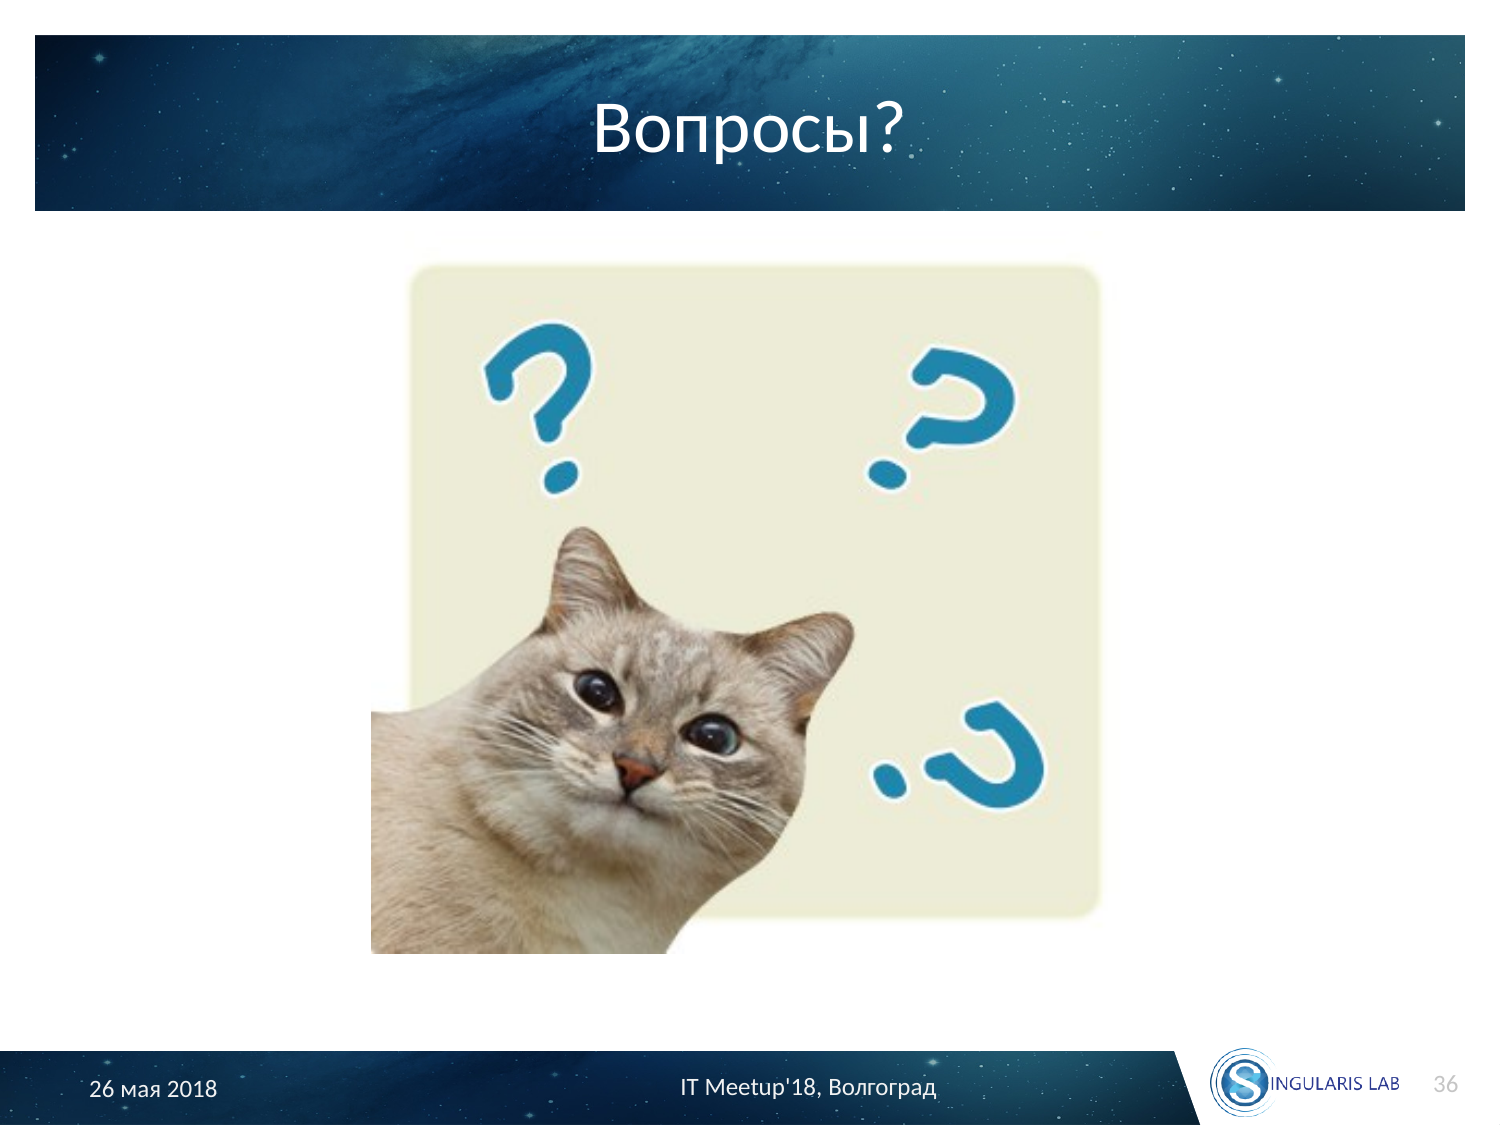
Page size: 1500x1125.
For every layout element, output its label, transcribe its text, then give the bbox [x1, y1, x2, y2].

slide_number 36 [1406, 1053, 1486, 1113]
title Вопросы? [35, 35, 1465, 211]
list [371, 231, 1140, 955]
picture [0, 1051, 1200, 1125]
picture [1210, 1048, 1399, 1117]
slide_number 26 мая 2018 [74, 1058, 433, 1117]
footer IT Meetup'18, Волгоград [457, 1057, 1161, 1115]
